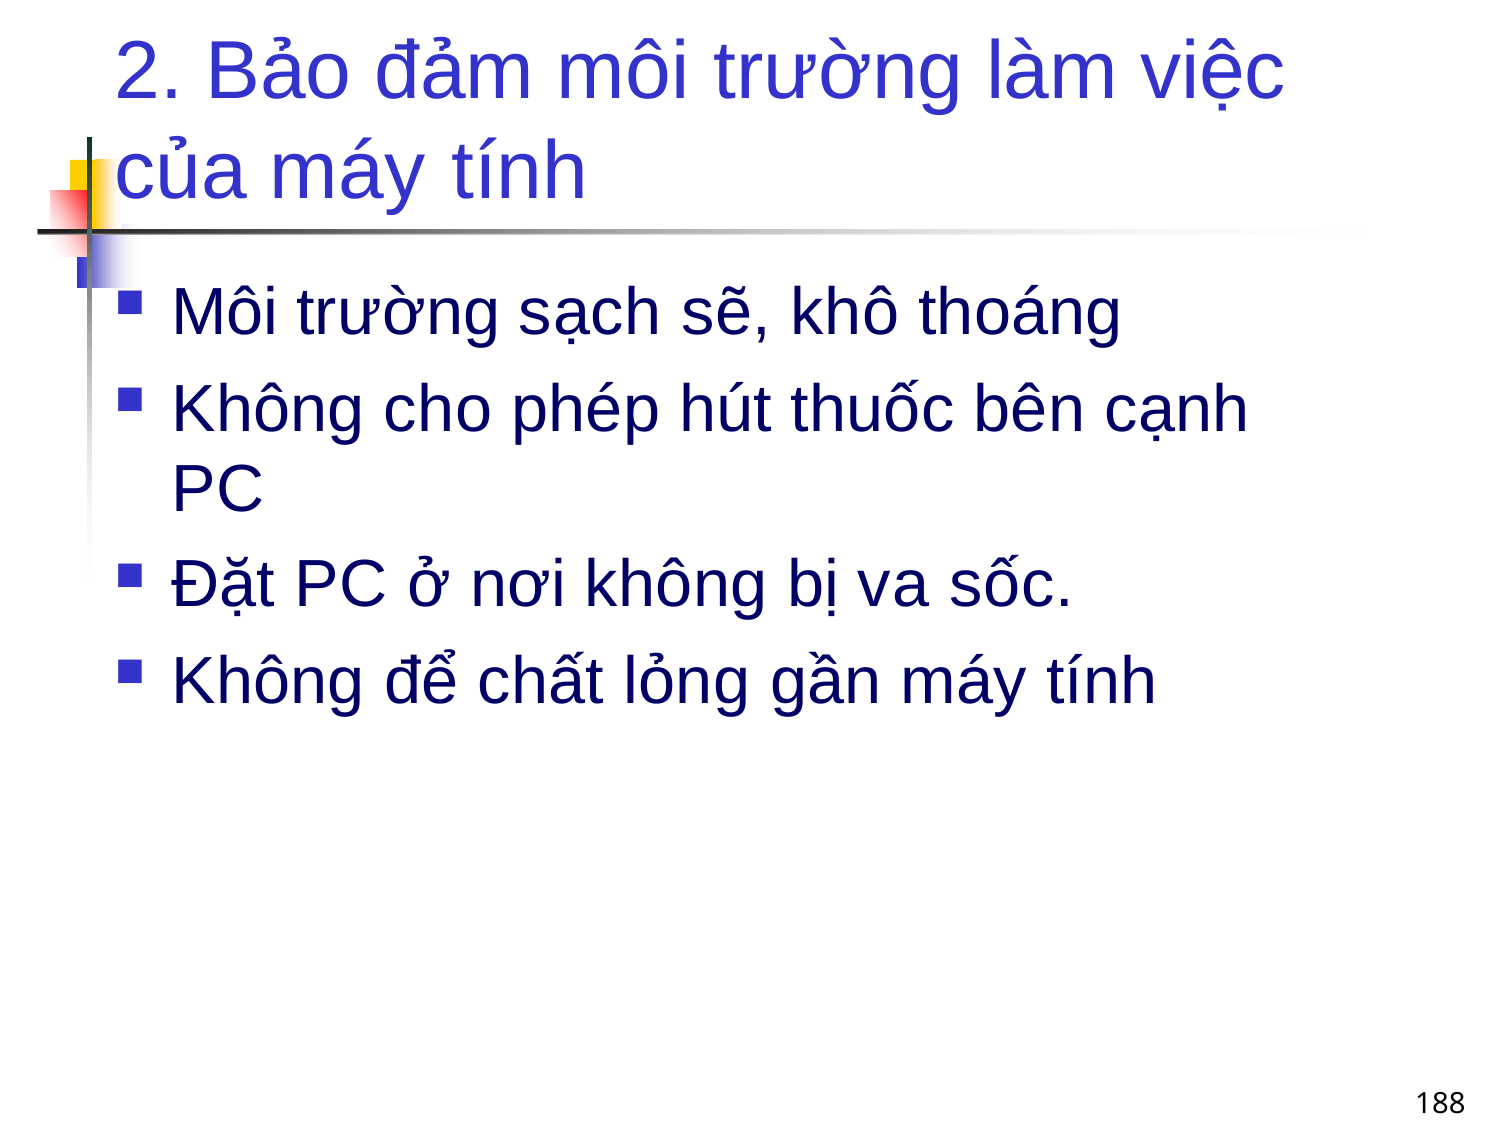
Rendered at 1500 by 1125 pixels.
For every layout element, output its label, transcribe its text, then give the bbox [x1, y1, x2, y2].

slide_number 188 [1408, 1081, 1469, 1125]
title 2. Bảo đảm môi trường làm việc của máy tính [93, 13, 1407, 215]
picture [37, 137, 1387, 588]
text_box Môi trường sạch sẽ, khô thoáng Không cho phép hút thuốc bên cạnh PC Ðặt PC ở nơi không bị va sốc. Không để chất lỏng gần máy tính [113, 248, 1356, 718]
